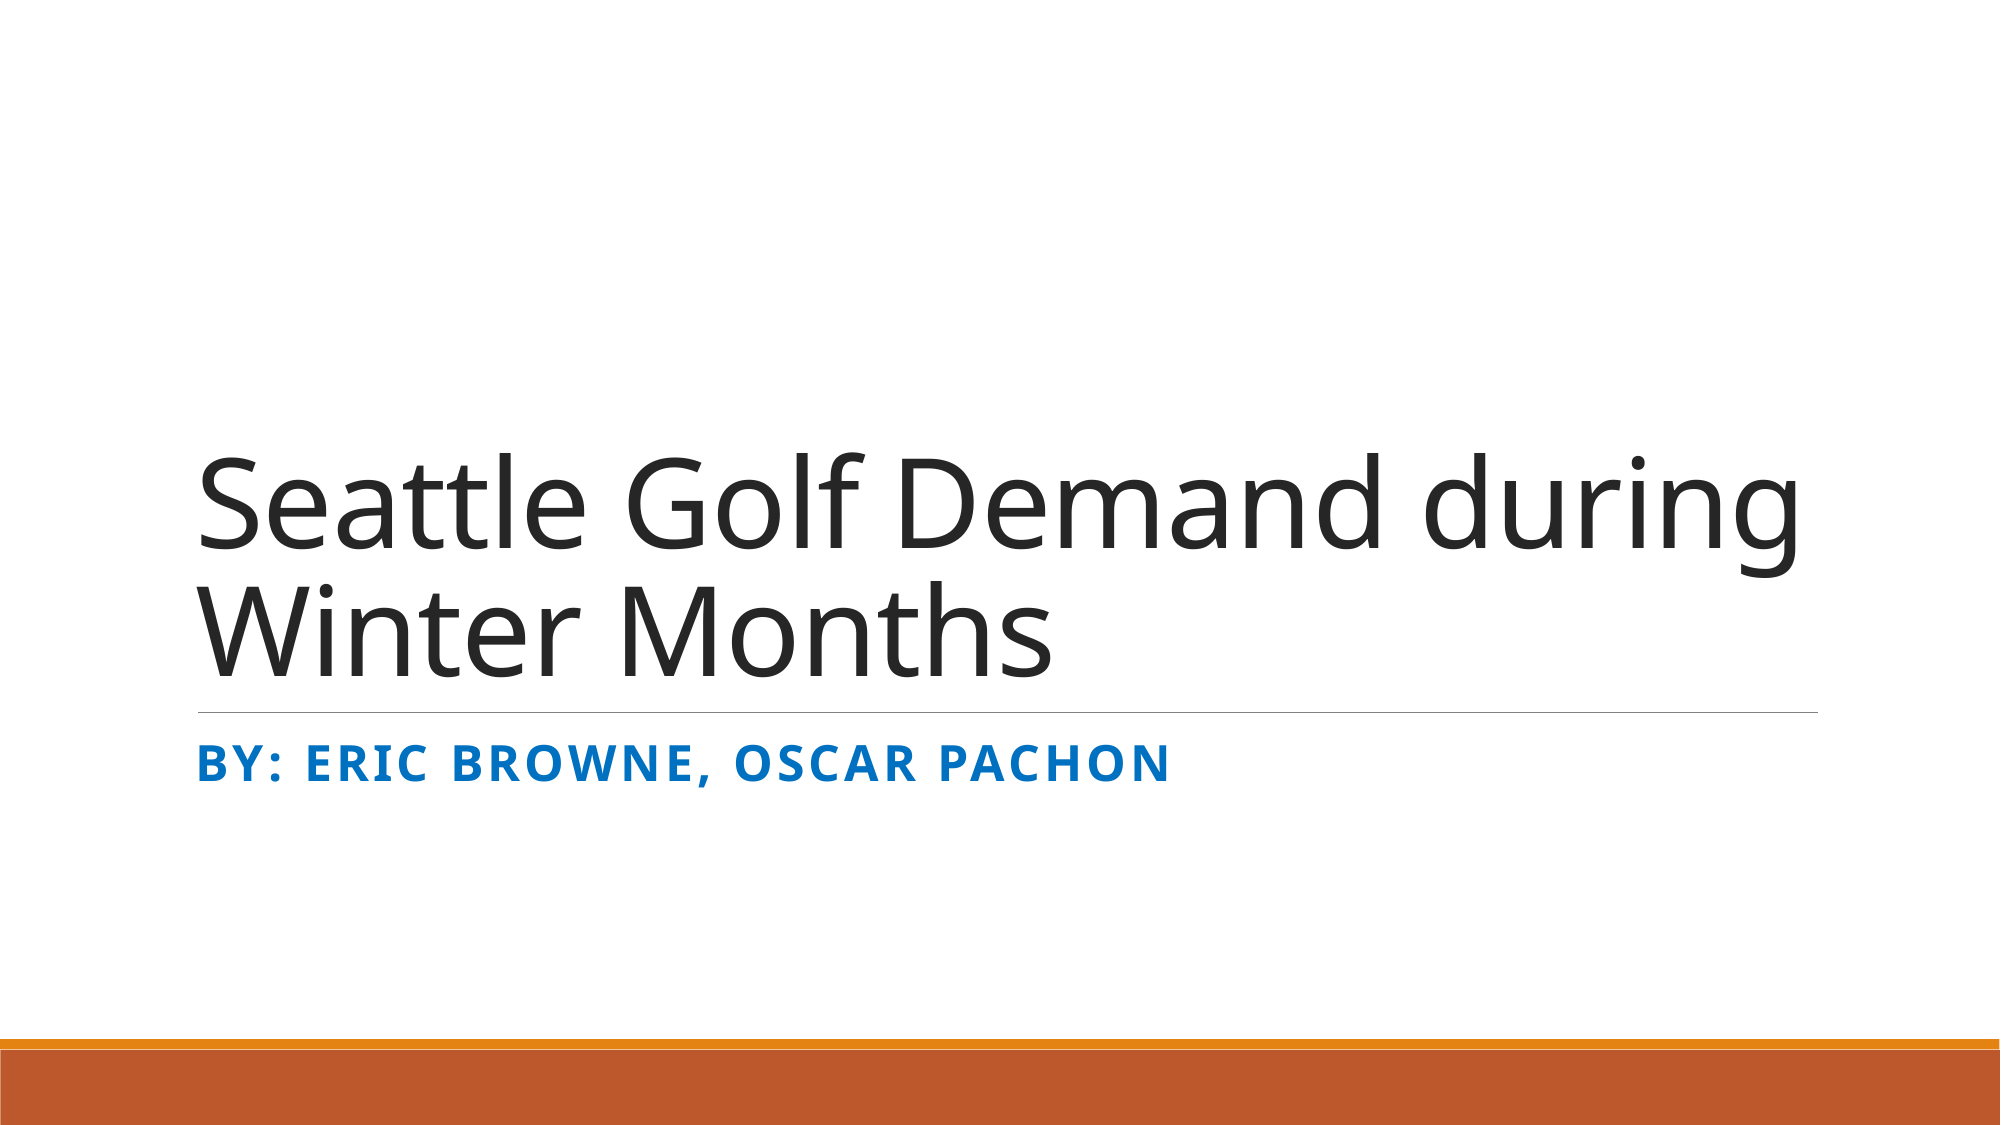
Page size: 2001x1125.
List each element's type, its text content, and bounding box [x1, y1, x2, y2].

subtitle By: Eric Browne, Oscar Pachon [180, 730, 1831, 919]
title Seattle Golf Demand during Winter Months [180, 124, 1830, 710]
